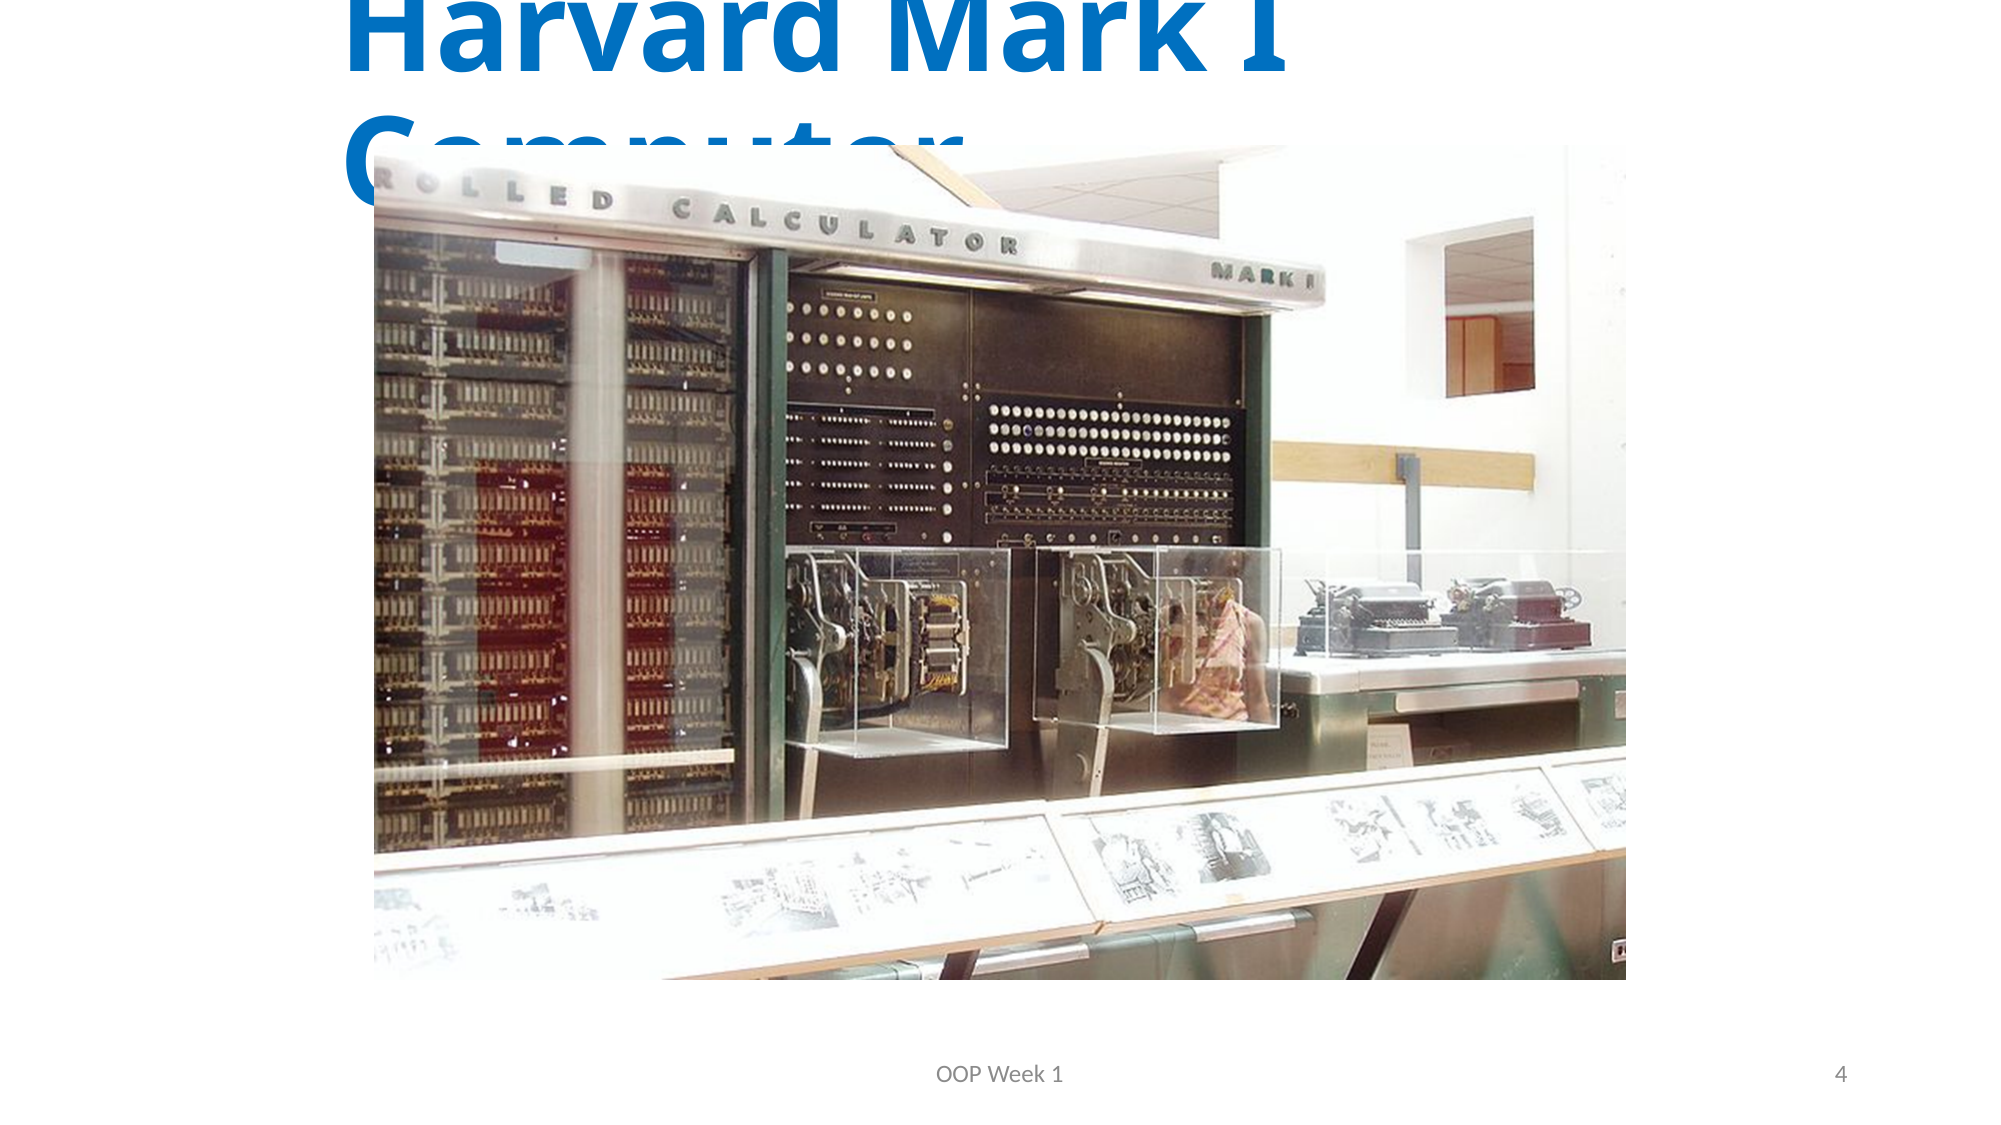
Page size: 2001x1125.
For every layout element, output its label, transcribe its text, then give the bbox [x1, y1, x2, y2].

footer OOP Week 1 [662, 1042, 1338, 1103]
slide_number 4 [1412, 1042, 1863, 1103]
title Harvard Mark I Computer [324, 5, 1675, 193]
picture [374, 145, 1626, 980]
